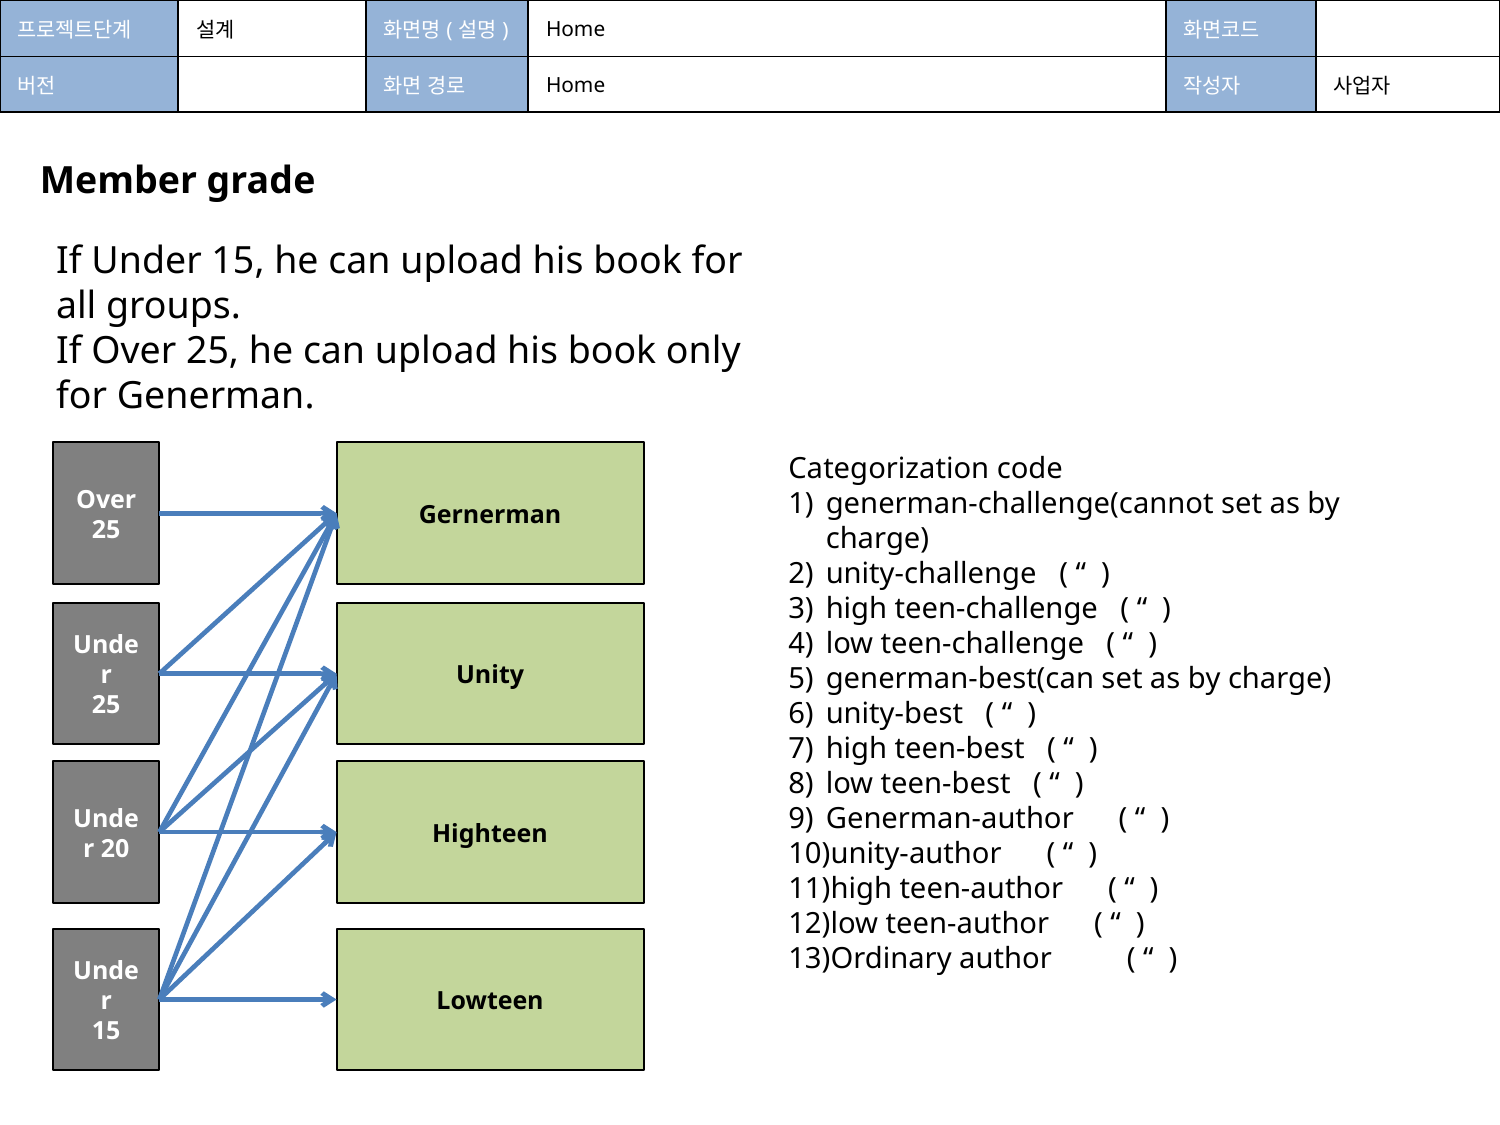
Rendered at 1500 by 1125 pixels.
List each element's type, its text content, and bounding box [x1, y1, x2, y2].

table_header 설계 [179, 1, 365, 56]
text_box Gernerman [334, 440, 646, 586]
text_box Highteen [342, 759, 646, 905]
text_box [159, 512, 337, 674]
text_box Lowteen [334, 927, 646, 1072]
table_cell 화면 경로 [367, 57, 527, 111]
text_box Member grade [25, 148, 1046, 209]
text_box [159, 840, 337, 1000]
table_header 화면코드 [1167, 1, 1315, 56]
table_cell 버전 [1, 57, 177, 111]
table_header [1317, 1, 1499, 56]
table_header 프로젝트단계 [1, 1, 177, 56]
text_box Over 25 [51, 440, 161, 586]
table_header Home [529, 1, 1165, 56]
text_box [159, 680, 337, 833]
table_header 화면명(설명) [367, 1, 527, 56]
text_box Under 20 [51, 759, 153, 905]
text_box Under 25 [51, 601, 153, 747]
table_cell Home [529, 57, 1165, 111]
table_cell 사업자 [1317, 57, 1499, 111]
text_box Under 15 [51, 927, 161, 1072]
text_box Unity [342, 601, 646, 747]
text_box If Under 15, he can upload his book for all groups. If Over 25, he can upload his book only for Generman. [41, 229, 762, 424]
table_cell [179, 57, 365, 111]
text_box Categorization code generman-challenge(cannot set as by charge) unity-challenge ( “ ) high teen-challenge ( “ ) low teen-challenge ( “ ) generman-best(can set as by charge) unity-best ( “ ) high teen-best ( “ ) low teen-best ( “ ) Generman-author ( “ ) unity-author ( “ ) high teen-author ( “ ) low teen-author ( “ ) Ordinary author ( “ ) [773, 442, 1447, 982]
table_cell 작성자 [1167, 57, 1315, 111]
